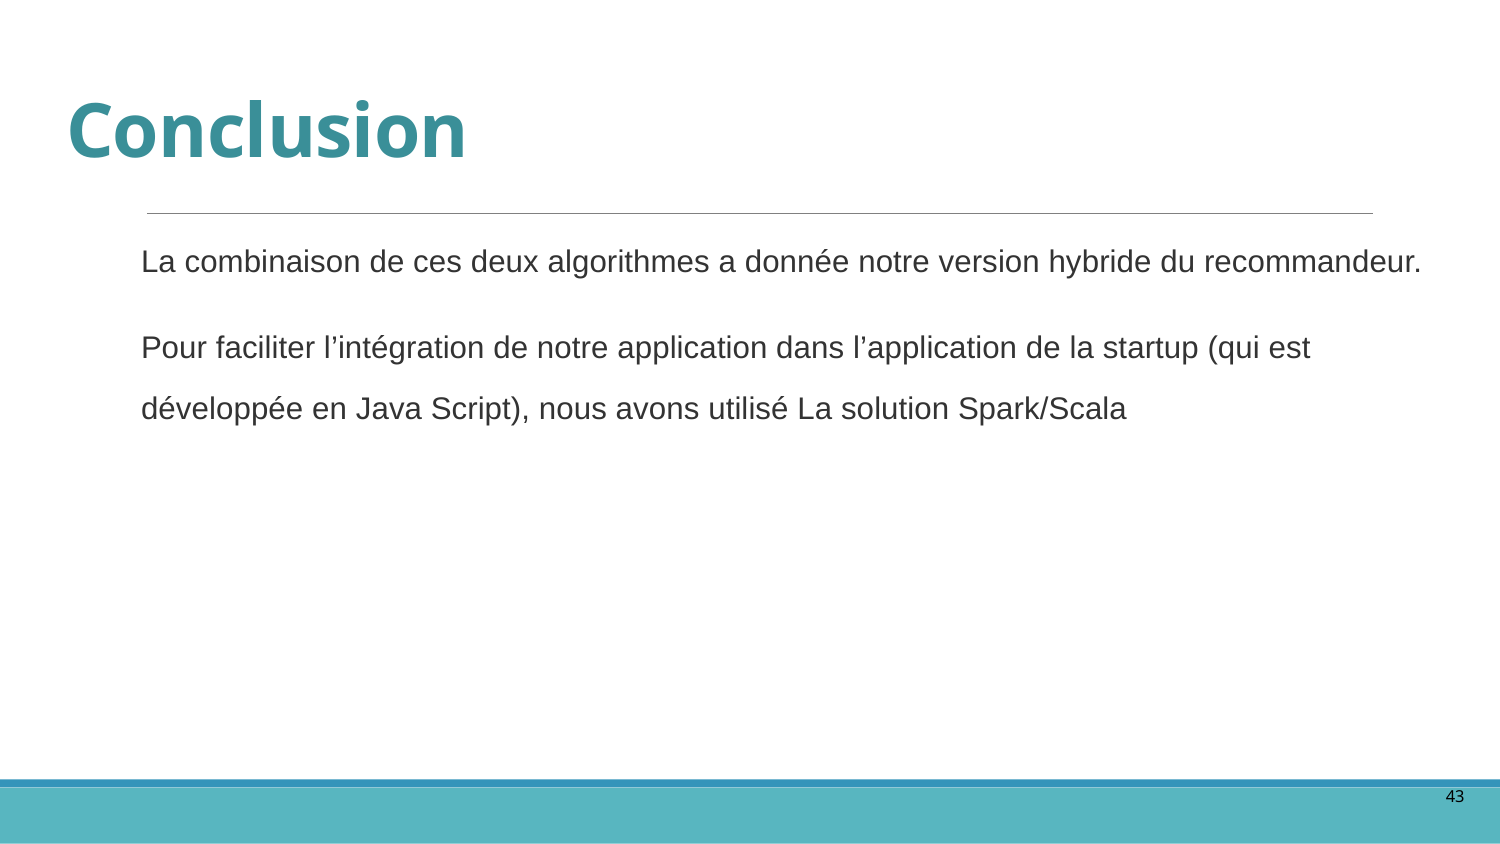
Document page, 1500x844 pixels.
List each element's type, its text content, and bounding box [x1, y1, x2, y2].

slide_number 43 [1389, 764, 1480, 830]
list La combinaison de ces deux algorithmes a donnée notre version hybride du recommandeur. Pour faciliter l’intégration de notre application dans l’application de la startup (qui est développée en Java Script), nous avons utilisé La solution Spark/Scala [51, 202, 1469, 821]
title Conclusion [51, 51, 1449, 189]
